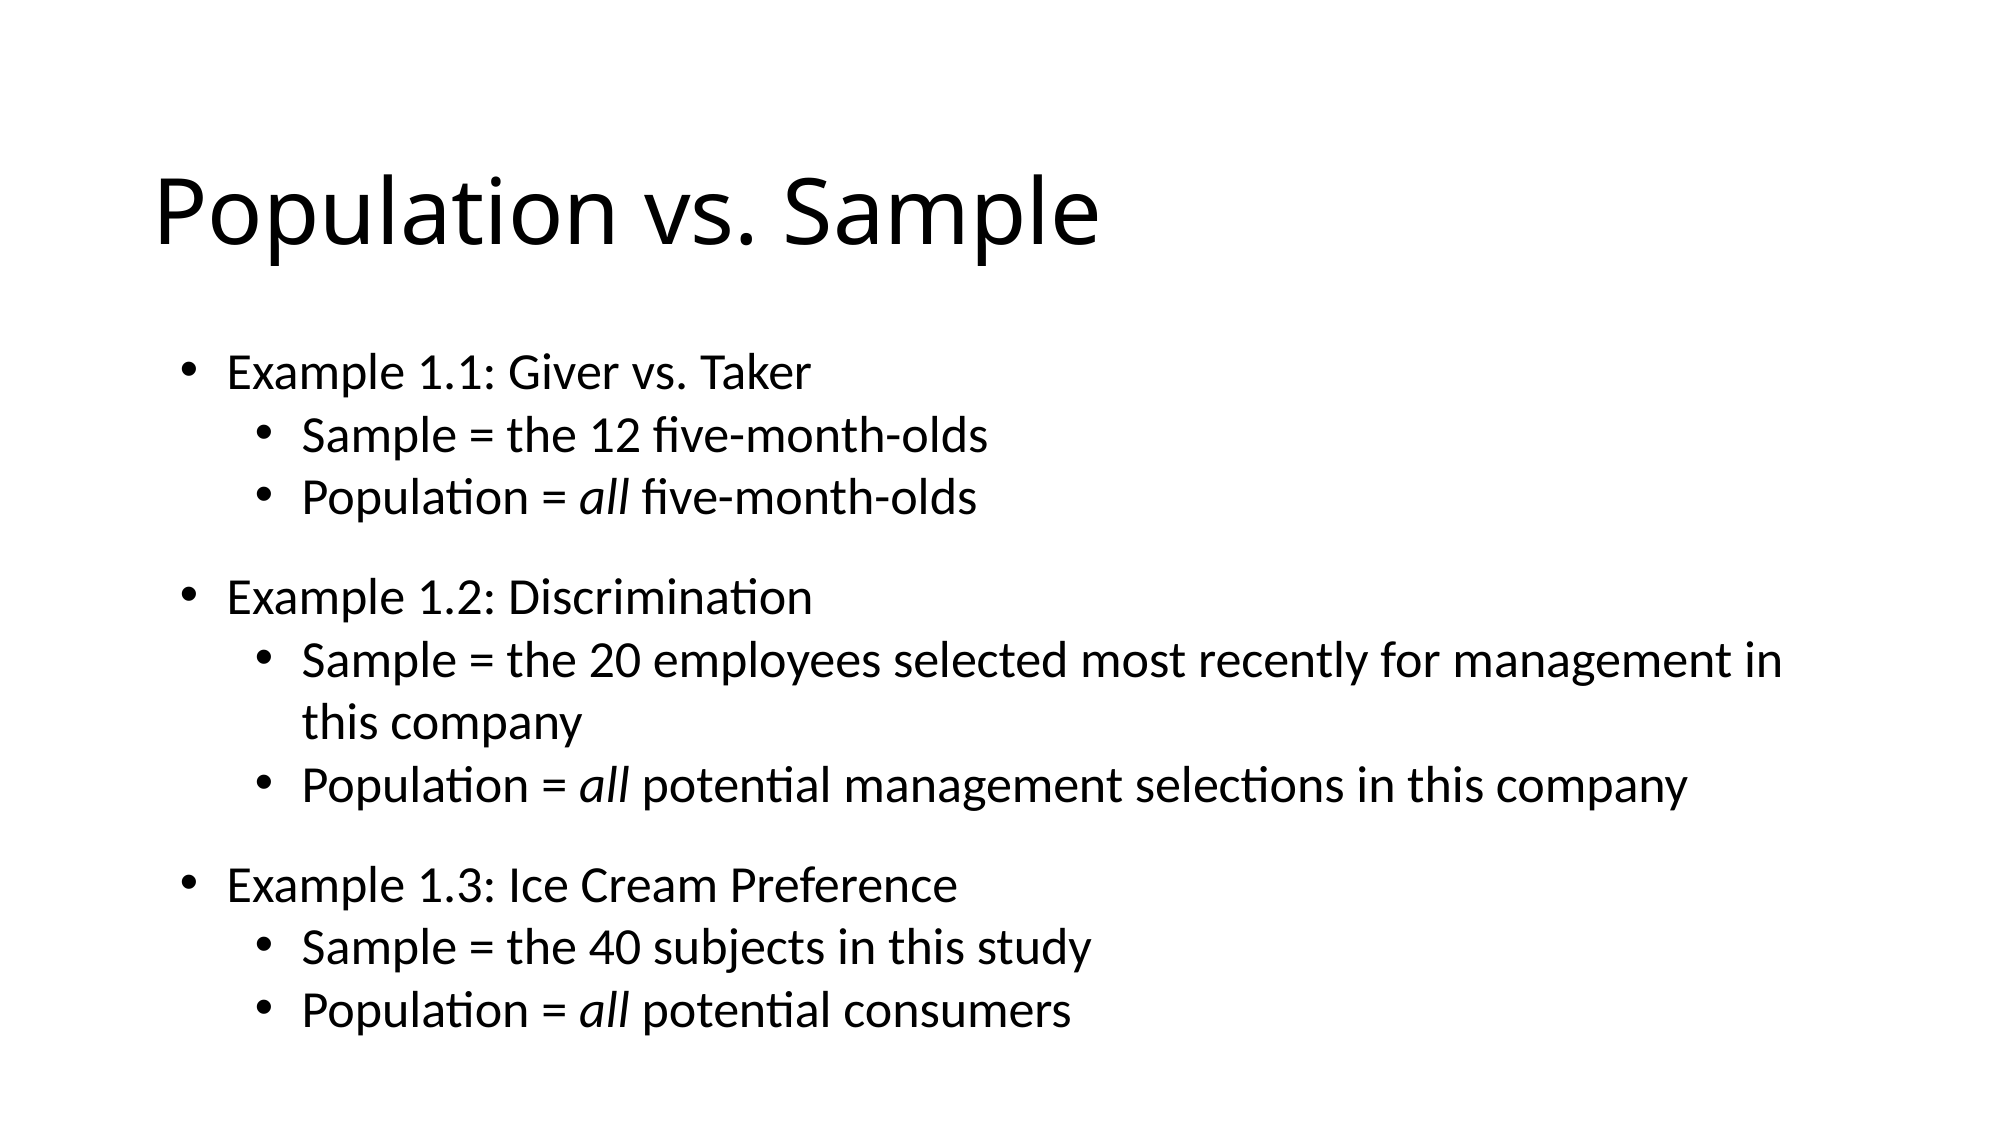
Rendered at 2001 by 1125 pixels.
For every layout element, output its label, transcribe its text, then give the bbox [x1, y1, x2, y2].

text_box Example 1.1: Giver vs. Taker Sample = the 12 five-month-olds Population = all five-month-olds Example 1.2: Discrimination Sample = the 20 employees selected most recently for management in this company Population = all potential management selections in this company Example 1.3: Ice Cream Preference Sample = the 40 subjects in this study Population = all potential consumers [165, 330, 1803, 1108]
text_box Population vs. Sample [137, 54, 1863, 272]
